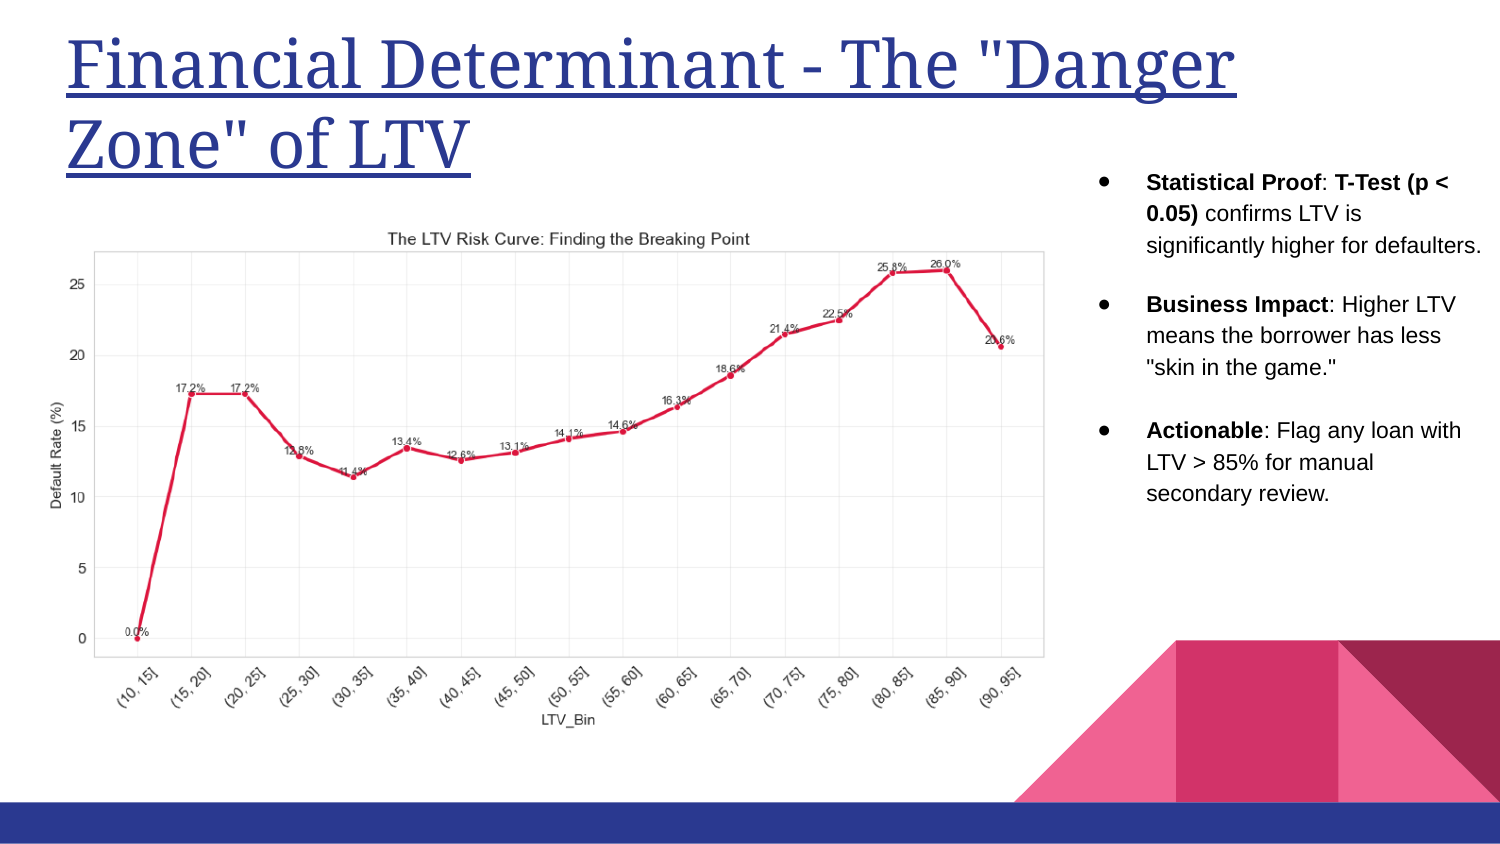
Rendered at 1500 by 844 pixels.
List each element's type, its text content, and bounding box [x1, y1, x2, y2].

text_box Statistical Proof: T-Test (p < 0.05) confirms LTV is significantly higher for defaulters. Business Impact: Higher LTV means the borrower has less "skin in the game." Actionable: Flag any loan with LTV > 85% for manual secondary review. [1056, 148, 1500, 647]
title Financial Determinant - The "Danger Zone" of LTV [51, 6, 1449, 107]
picture [42, 225, 1050, 735]
